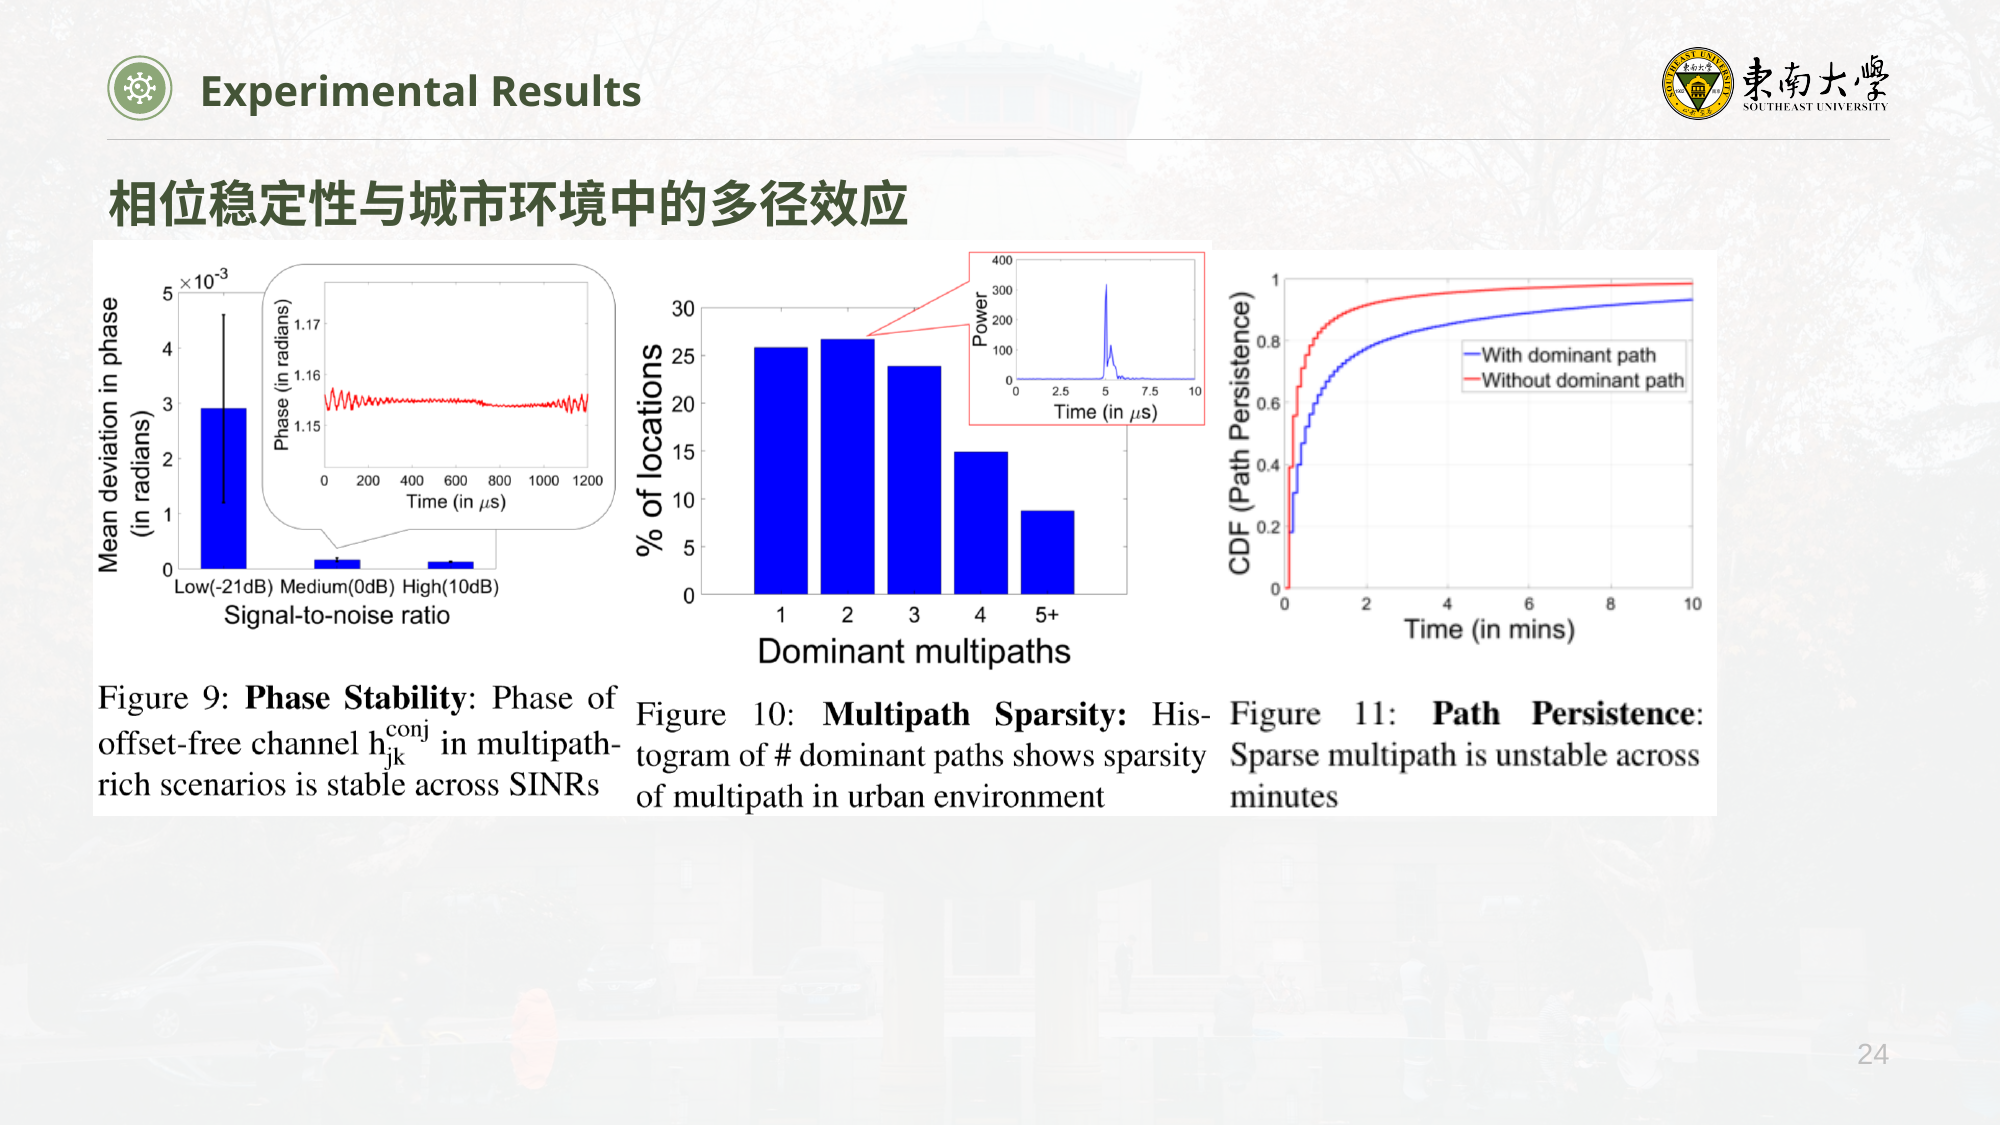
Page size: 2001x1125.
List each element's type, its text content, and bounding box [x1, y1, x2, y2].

text_box 相位稳定性与城市环境中的多径效应 [93, 164, 1095, 240]
slide_number 24 [1439, 1022, 1890, 1083]
picture [93, 240, 1717, 816]
picture [1662, 47, 1889, 120]
list Experimental Results [199, 56, 1663, 123]
